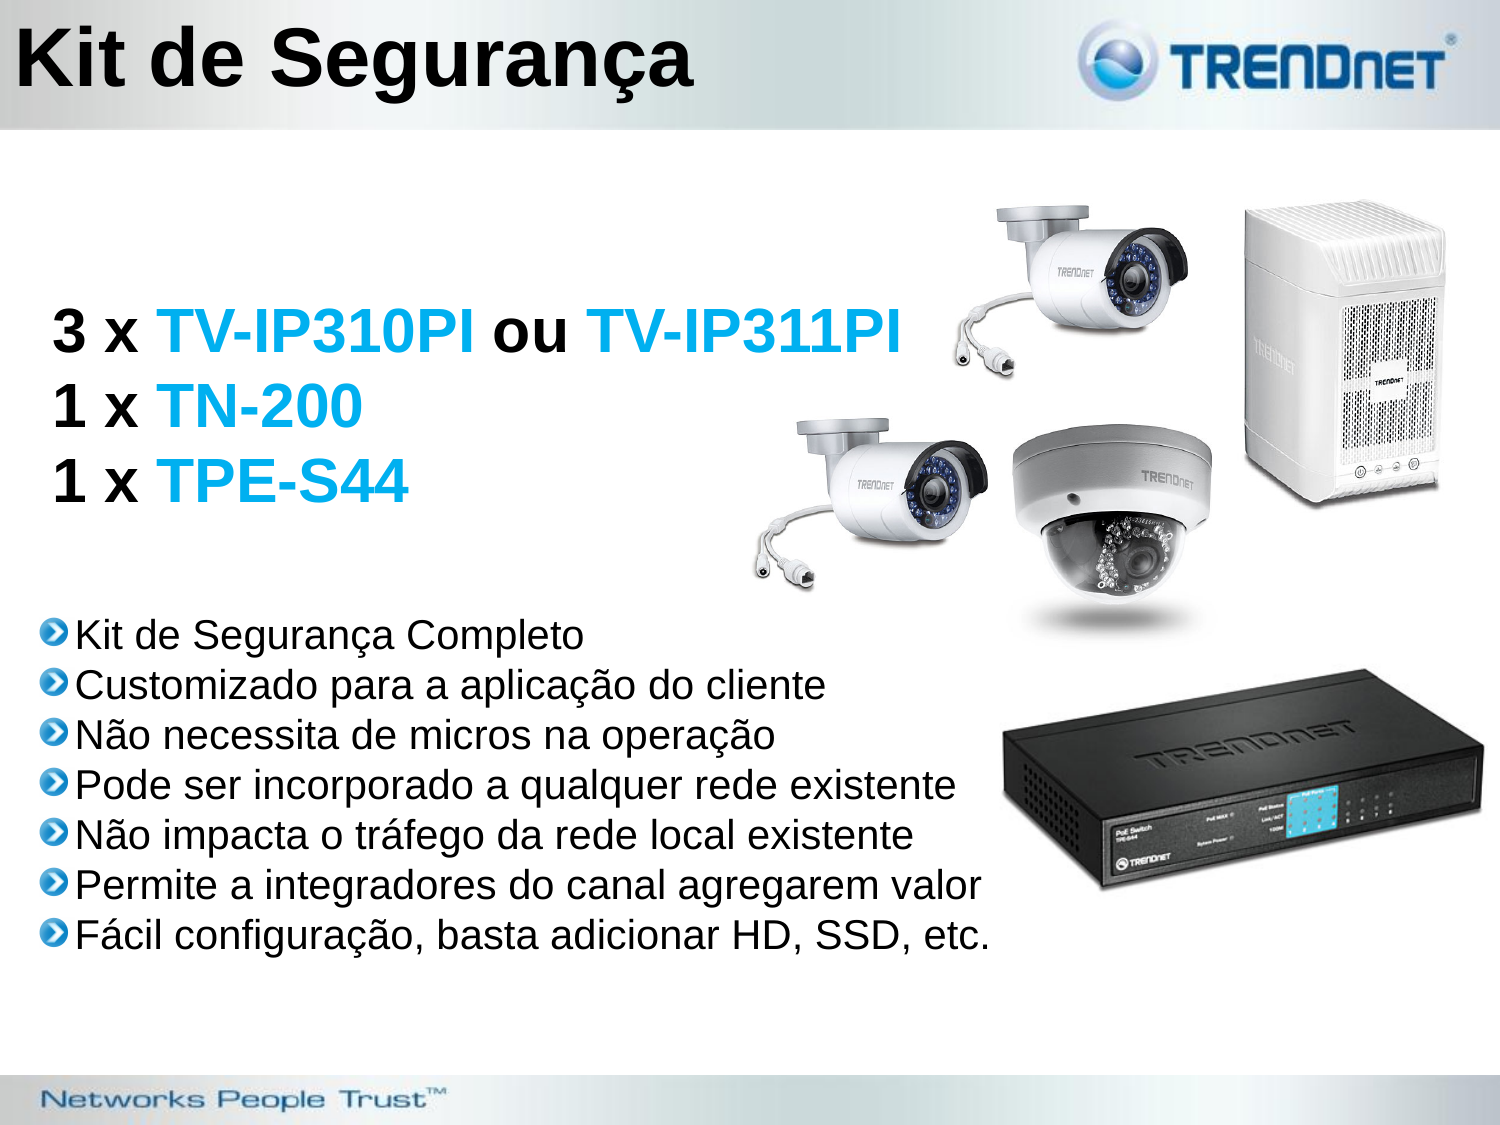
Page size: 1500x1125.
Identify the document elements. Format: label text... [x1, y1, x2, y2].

picture [39, 867, 75, 897]
picture [39, 667, 75, 697]
picture [39, 717, 75, 747]
picture [39, 817, 75, 847]
text_box Kit de Segurança Completo Customizado para a aplicação do cliente Não necessita de micros na operação Pode ser incorporado a qualquer rede existente Não impacta o tráfego da rede local existente Permite a integradores do canal agregarem valor Fácil configuração, basta adicionar HD, SSD, etc. [24, 600, 994, 1025]
picture [39, 767, 75, 797]
picture [39, 917, 75, 948]
picture [0, 1075, 1500, 1125]
picture [39, 617, 75, 647]
text_box 3 x TV-IP310PI ou TV-IP311PI 1 x TN-200 1 x TPE-S44 [37, 282, 944, 523]
text_box Kit de Segurança [0, 0, 1130, 111]
picture [749, 174, 1500, 1026]
picture [0, 0, 1500, 130]
